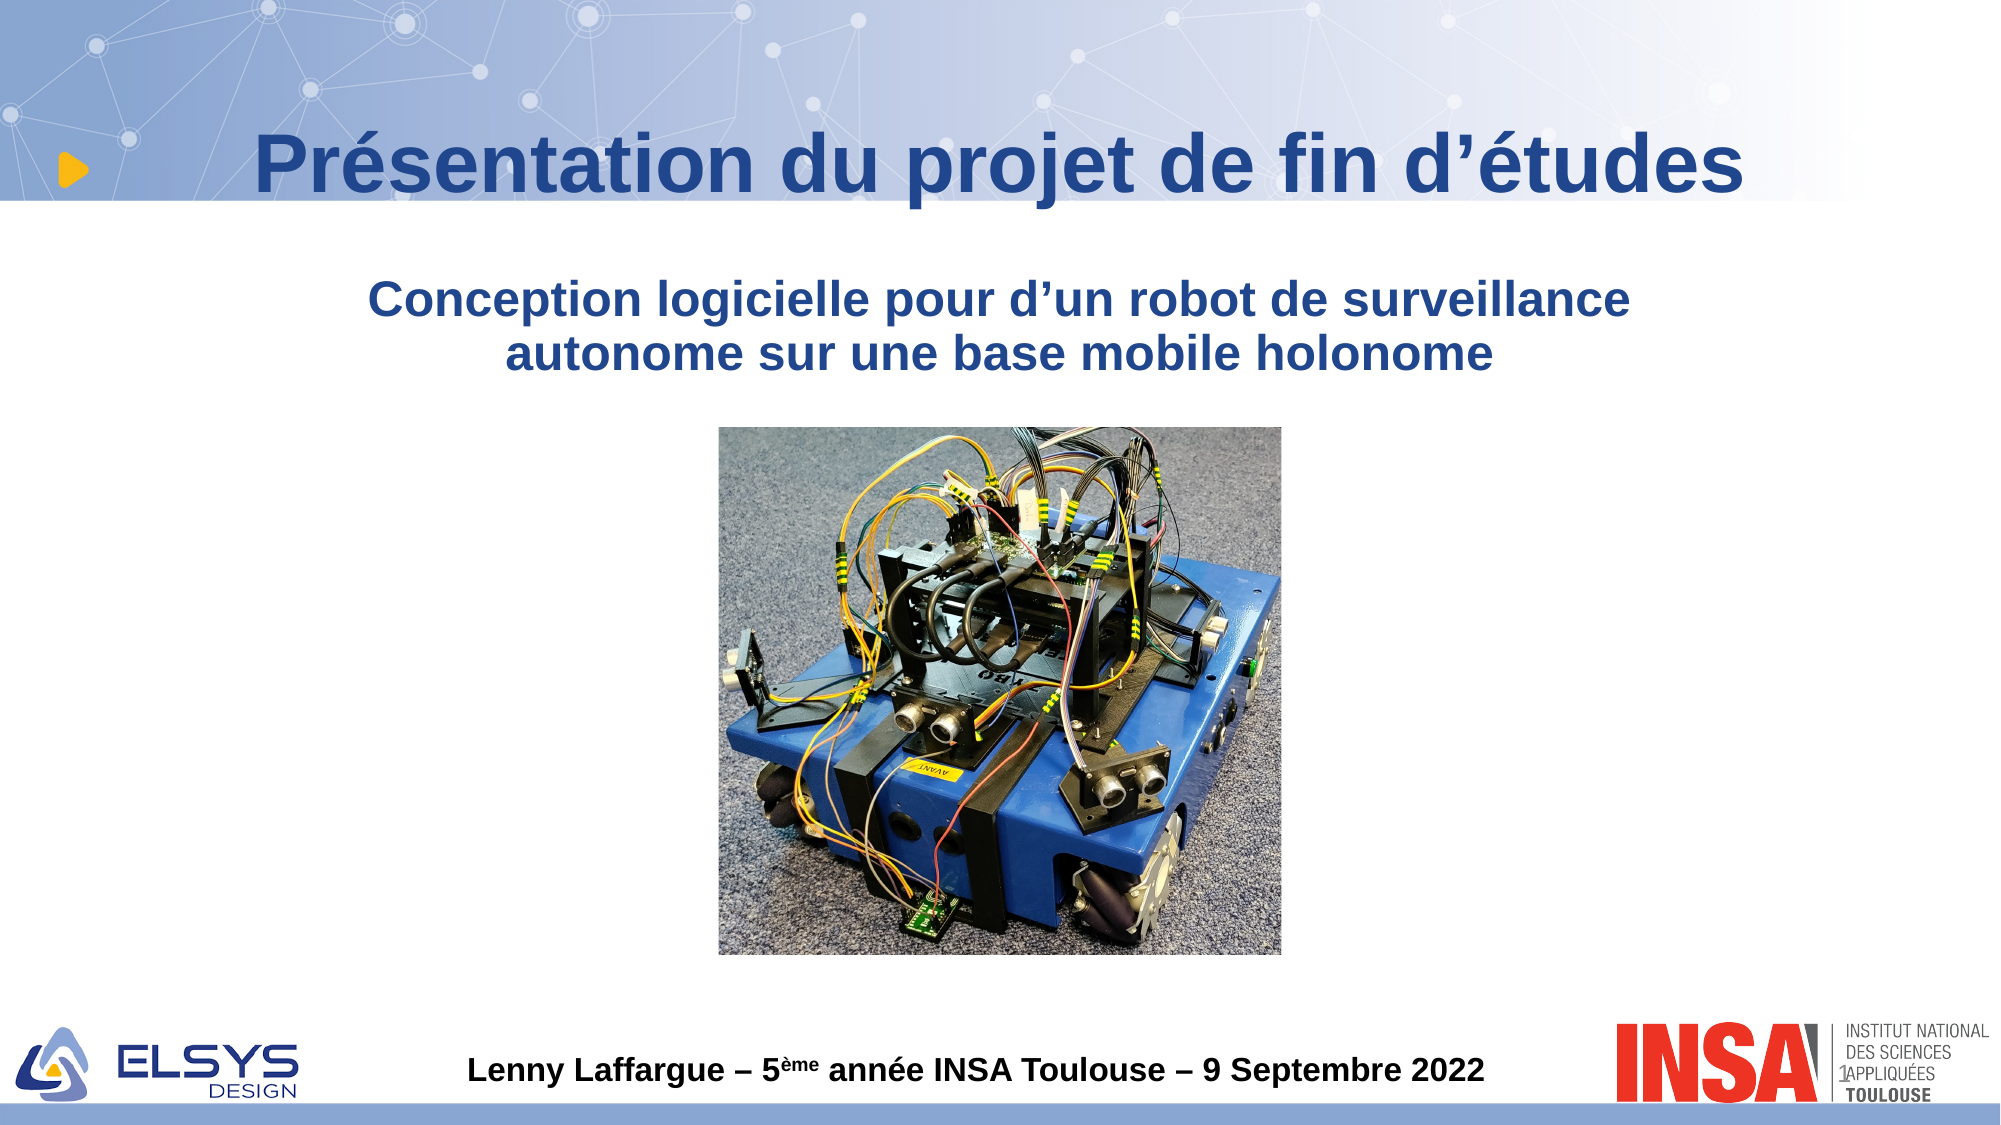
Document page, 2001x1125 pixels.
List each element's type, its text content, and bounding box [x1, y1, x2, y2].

picture [718, 427, 1282, 956]
title Présentation du projet de fin d’études [224, 85, 1776, 247]
text_box Lenny Laffargue – 5ème année INSA Toulouse – 9 Septembre 2022 [371, 1037, 1582, 1103]
text_box Conception logicielle pour d’un robot de surveillance autonome sur une base mobile holonome [256, 246, 1744, 408]
slide_number 1 [1412, 1042, 1612, 1103]
picture [0, 0, 2000, 201]
picture [0, 1022, 2001, 1125]
